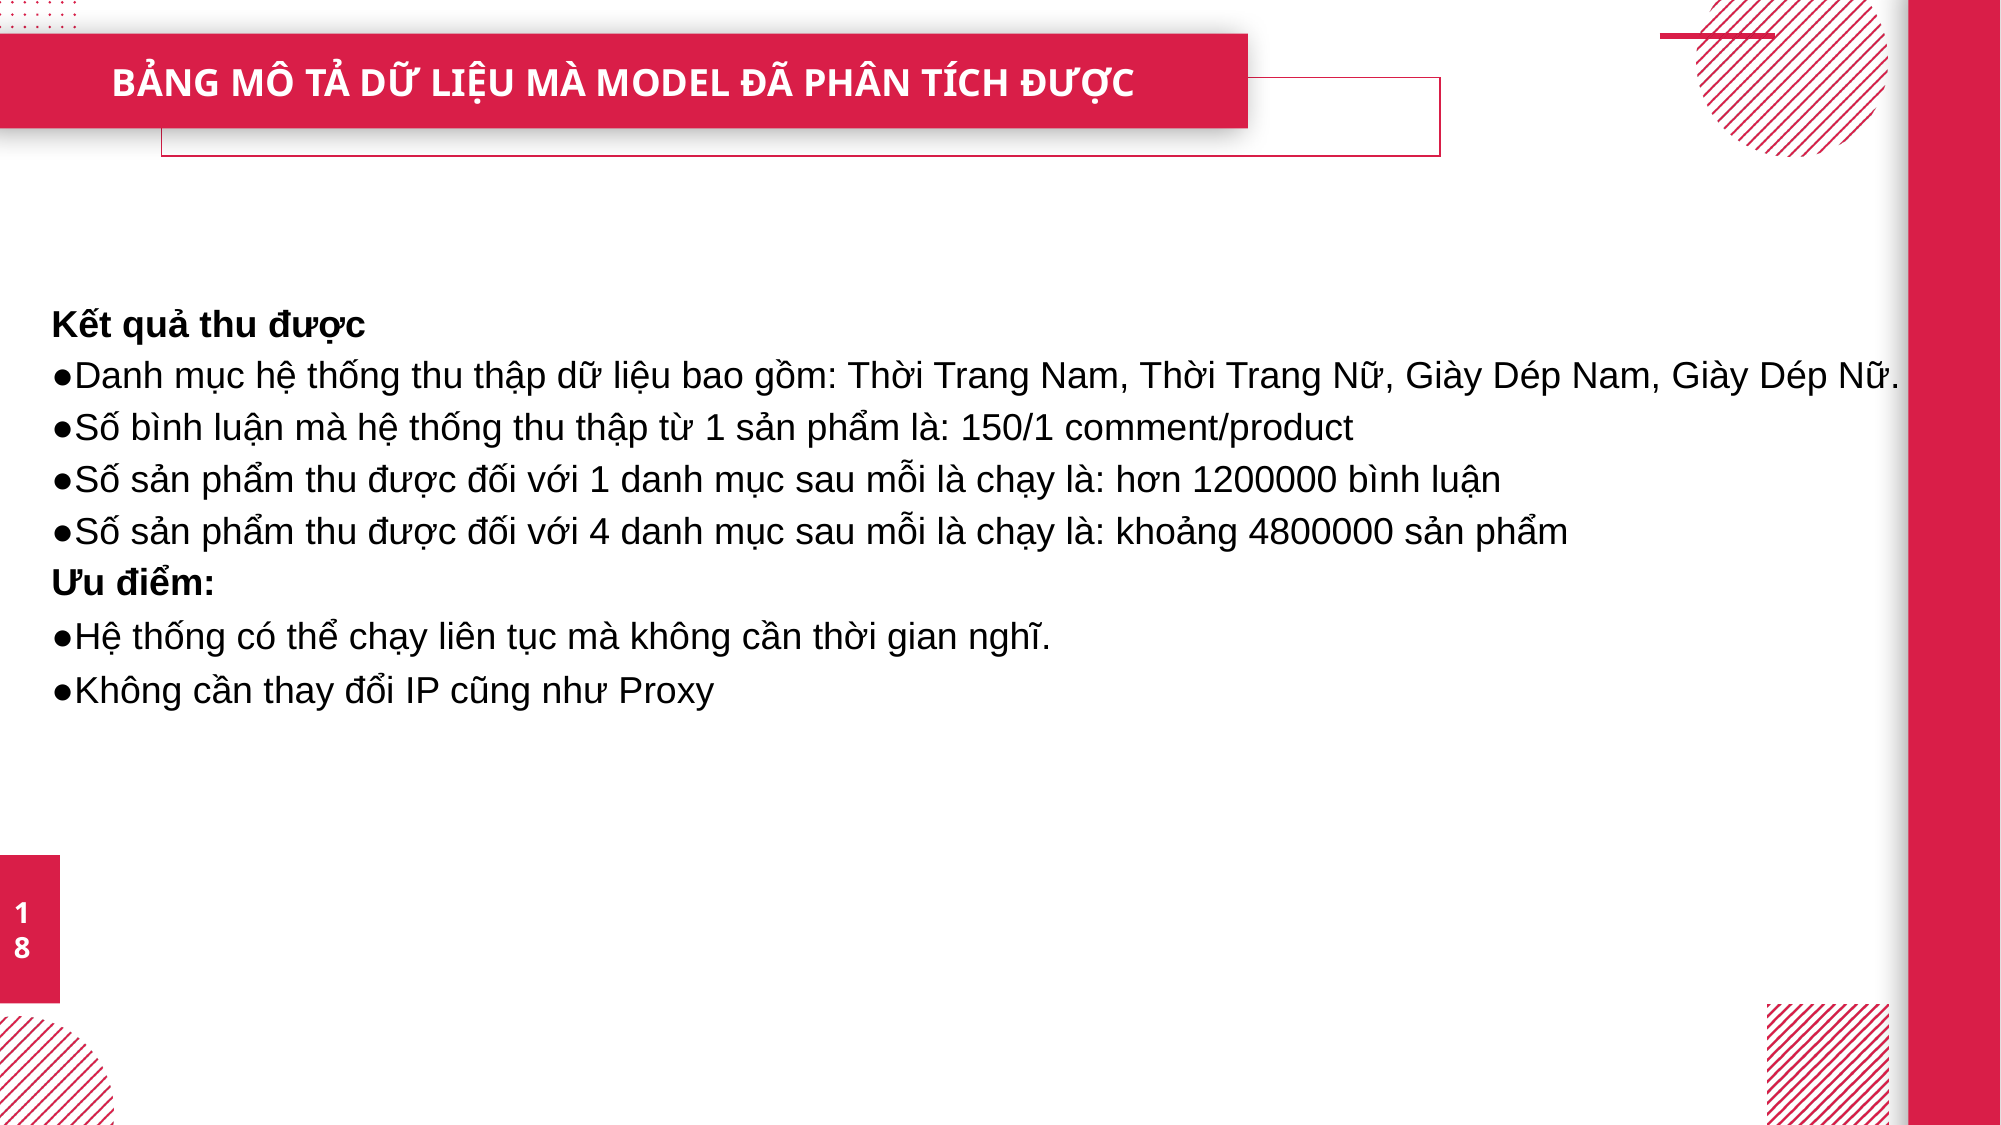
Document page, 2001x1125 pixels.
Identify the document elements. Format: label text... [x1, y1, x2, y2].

picture [1696, 0, 1888, 157]
text_box BẢNG MÔ TẢ DỮ LIỆU MÀ MODEL ĐÃ PHÂN TÍCH ĐƯỢC [0, 33, 1248, 129]
text_box Kết quả thu được ●Danh mục hệ thống thu thập dữ liệu bao gồm: Thời Trang Nam, Thời Trang Nữ, Giày Dép Nam, Giày Dép Nữ. ●Số bình luận mà hệ thống thu thập từ 1 sản phẩm là: 150/1 comment/product ●Số sản phẩm thu được đối với 1 danh mục sau mỗi là chạy là: hơn 1200000 bình luận ●Số sản phẩm thu được đối với 4 danh mục sau mỗi là chạy là: khoảng 4800000 sản phẩm Ưu điểm: ●Hệ thống có thể chạy liên tục mà không cần thời gian nghĩ. ●Không cần thay đổi IP cũng như Proxy [36, 277, 1964, 727]
text_box [161, 77, 1441, 157]
picture [1767, 1004, 1889, 1125]
text_box 18 [0, 855, 60, 1004]
picture [0, 1016, 114, 1125]
